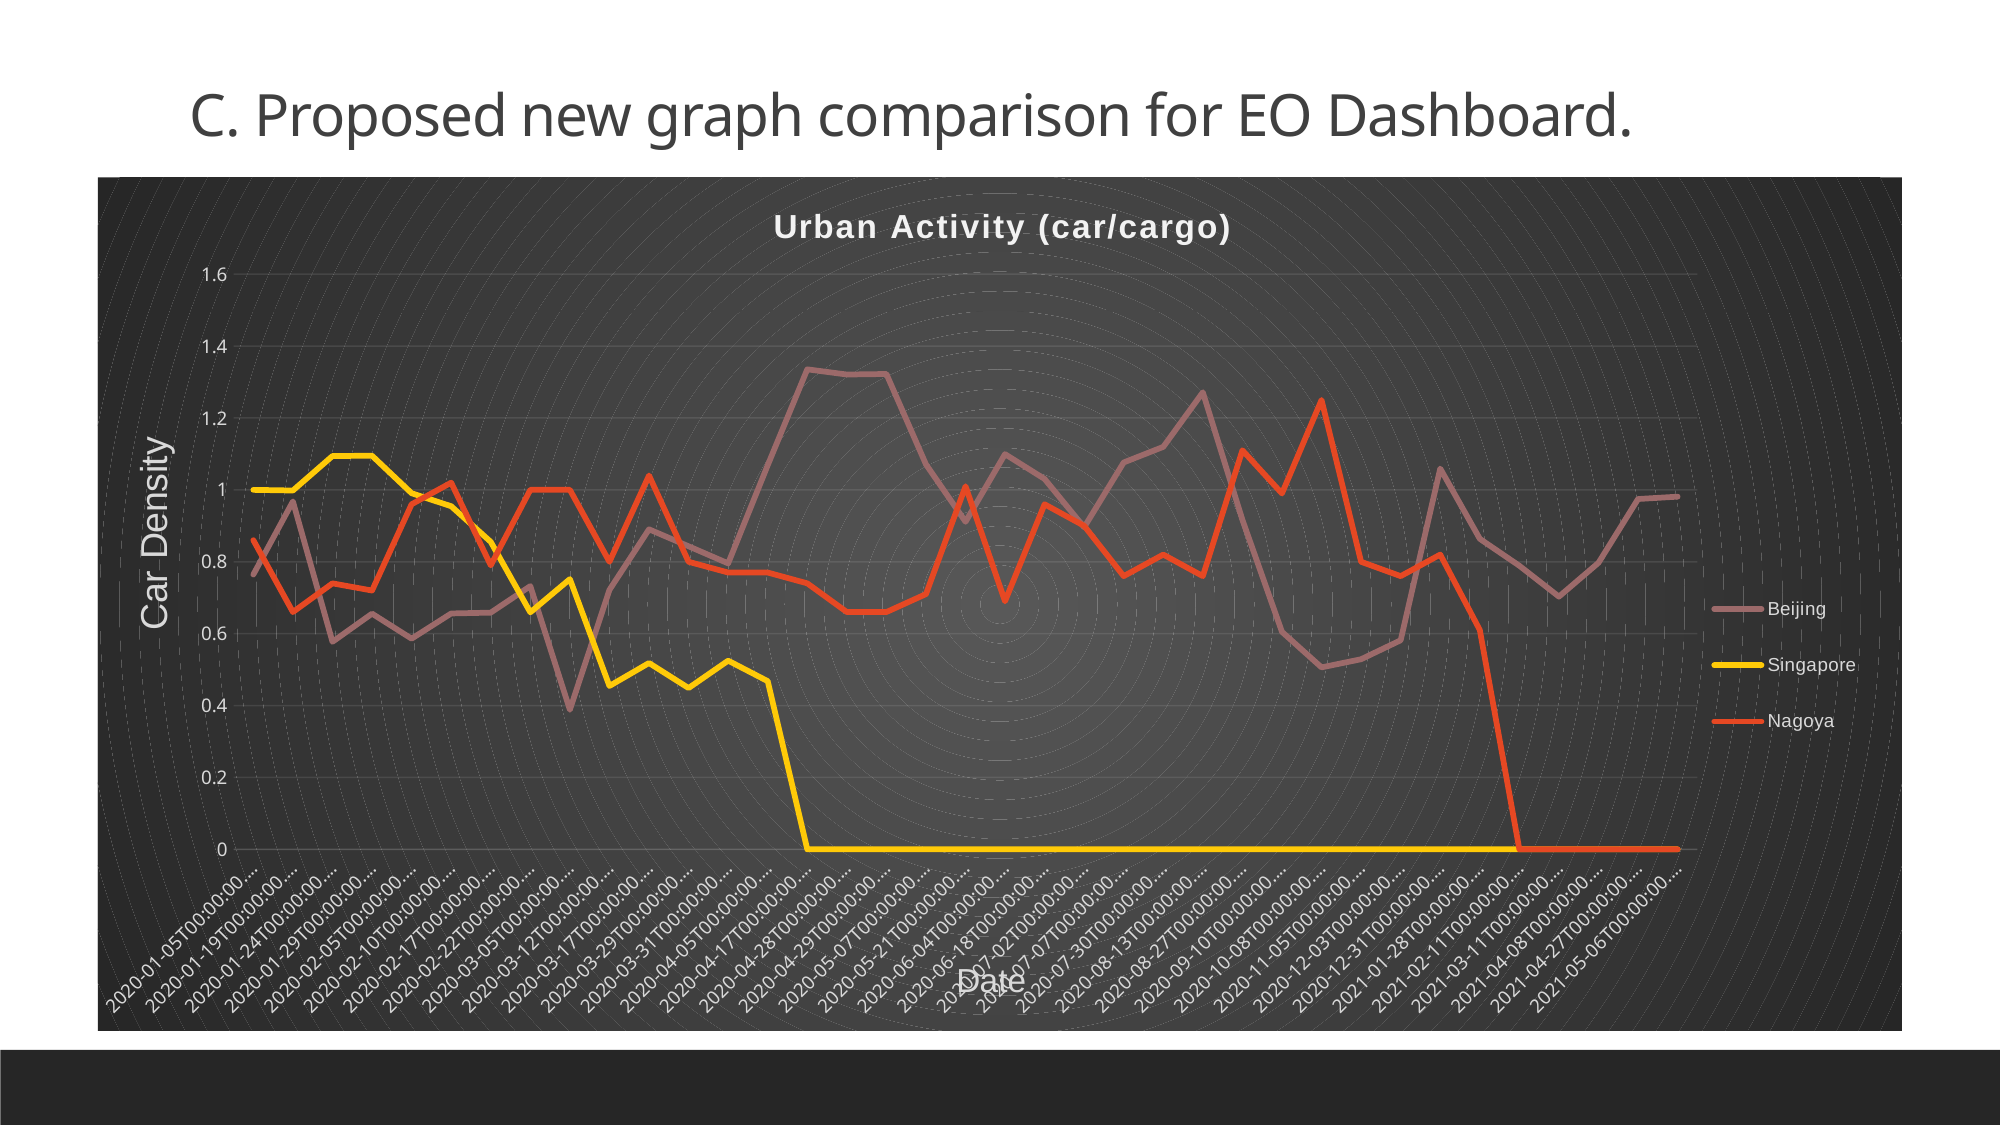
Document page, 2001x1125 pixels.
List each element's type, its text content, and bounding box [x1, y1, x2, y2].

title C. Proposed new graph comparison for EO Dashboard. [174, 44, 1825, 157]
chart [97, 176, 1903, 1032]
